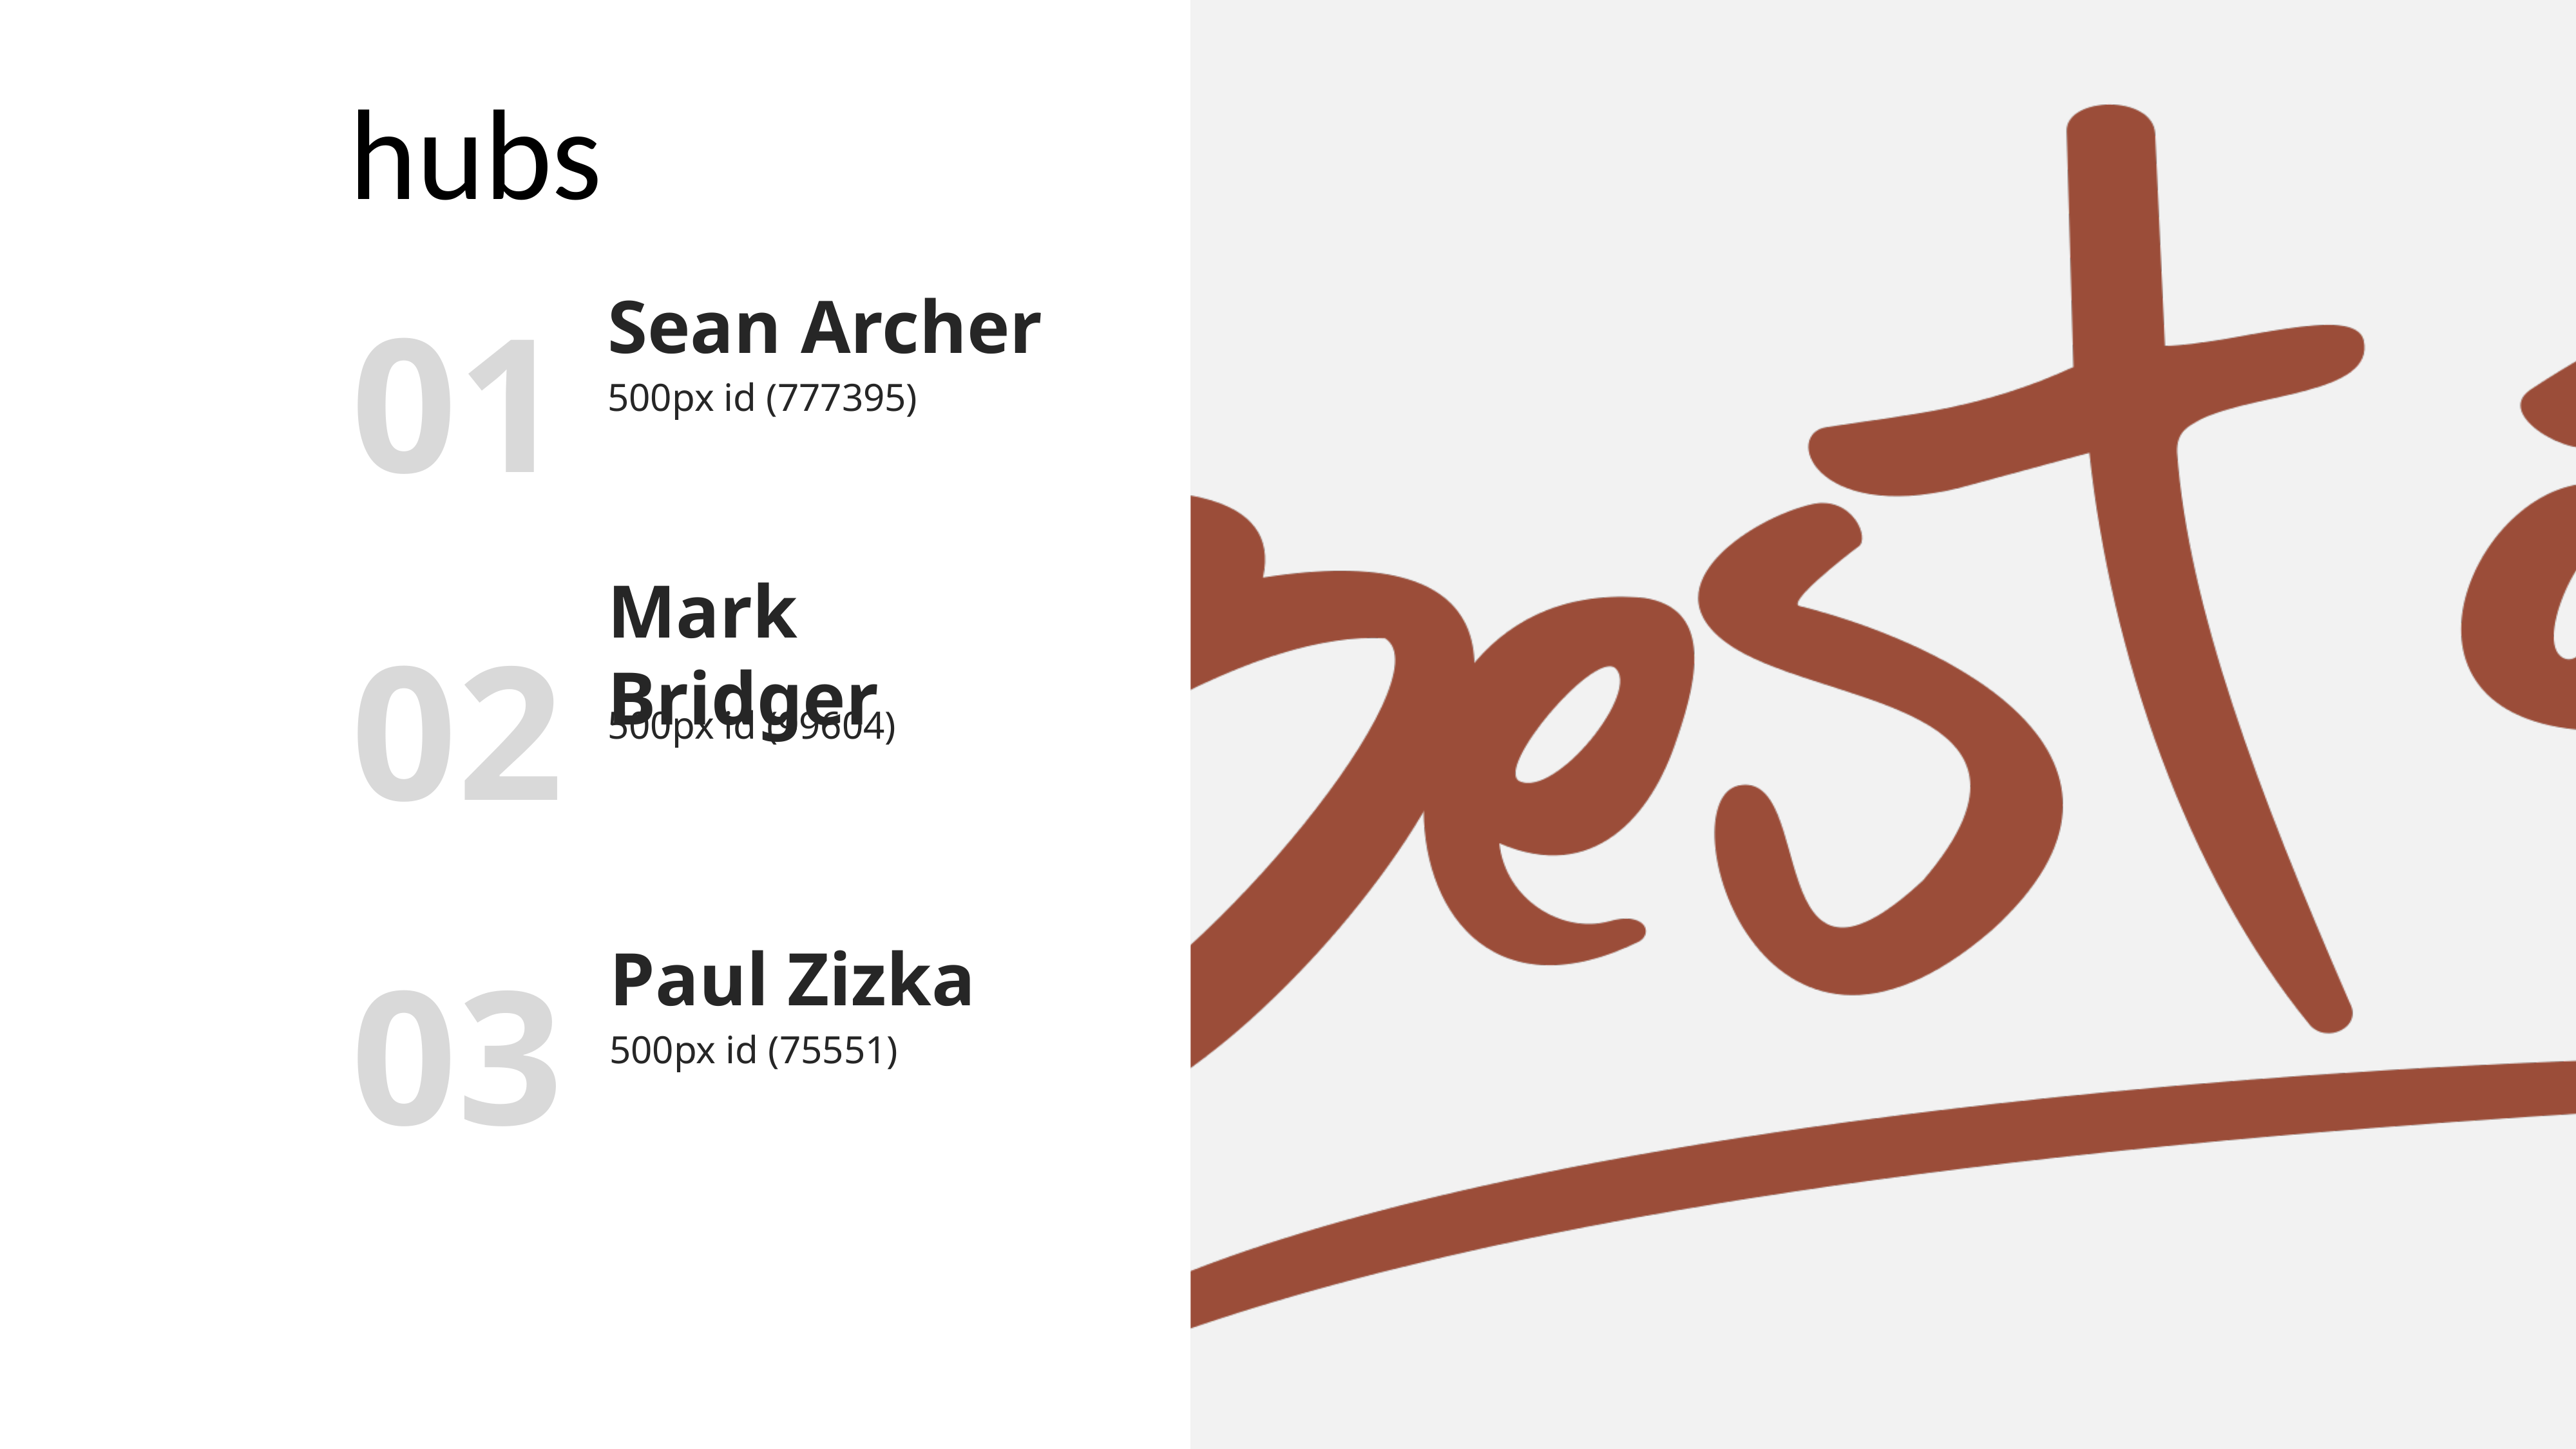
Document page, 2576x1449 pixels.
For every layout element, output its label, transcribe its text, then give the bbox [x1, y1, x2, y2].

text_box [339, 607, 1062, 846]
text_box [339, 932, 1064, 1170]
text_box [339, 279, 1062, 517]
picture [1190, 0, 2576, 1449]
text_box hubs [339, 65, 1143, 230]
